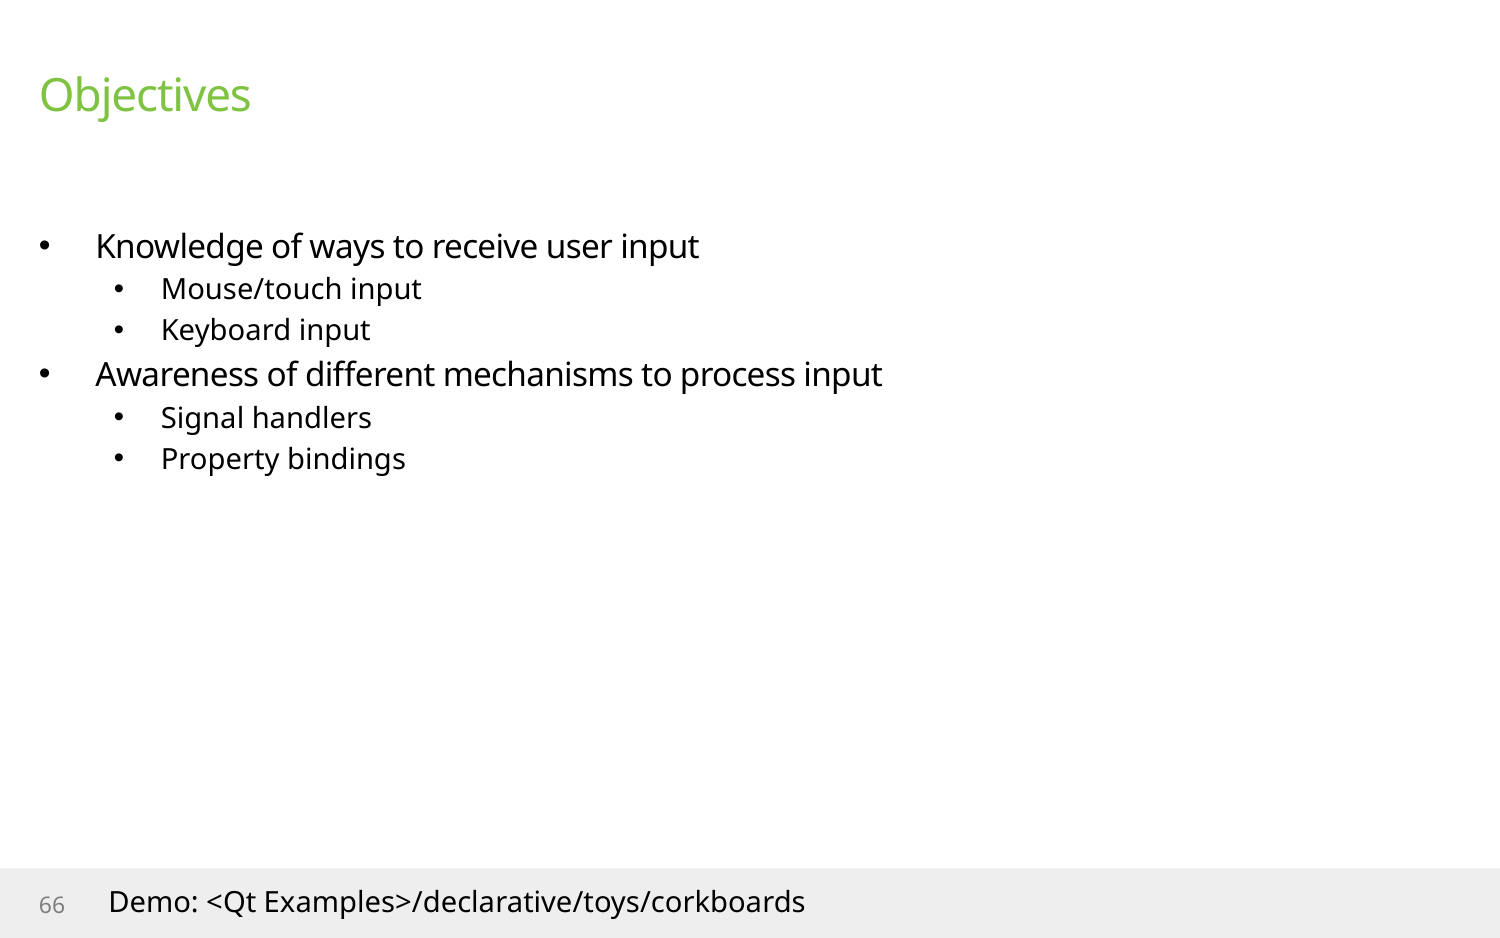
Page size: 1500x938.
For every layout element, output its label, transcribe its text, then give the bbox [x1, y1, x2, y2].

text_box Demo: <Qt Examples>/declarative/toys/corkboards [93, 882, 1073, 925]
slide_number 66 [39, 892, 93, 921]
title Objectives [39, 66, 1052, 196]
list Knowledge of ways to receive user input Mouse/touch input Keyboard input Awareness of different mechanisms to process input Signal handlers Property bindings [39, 224, 1272, 846]
